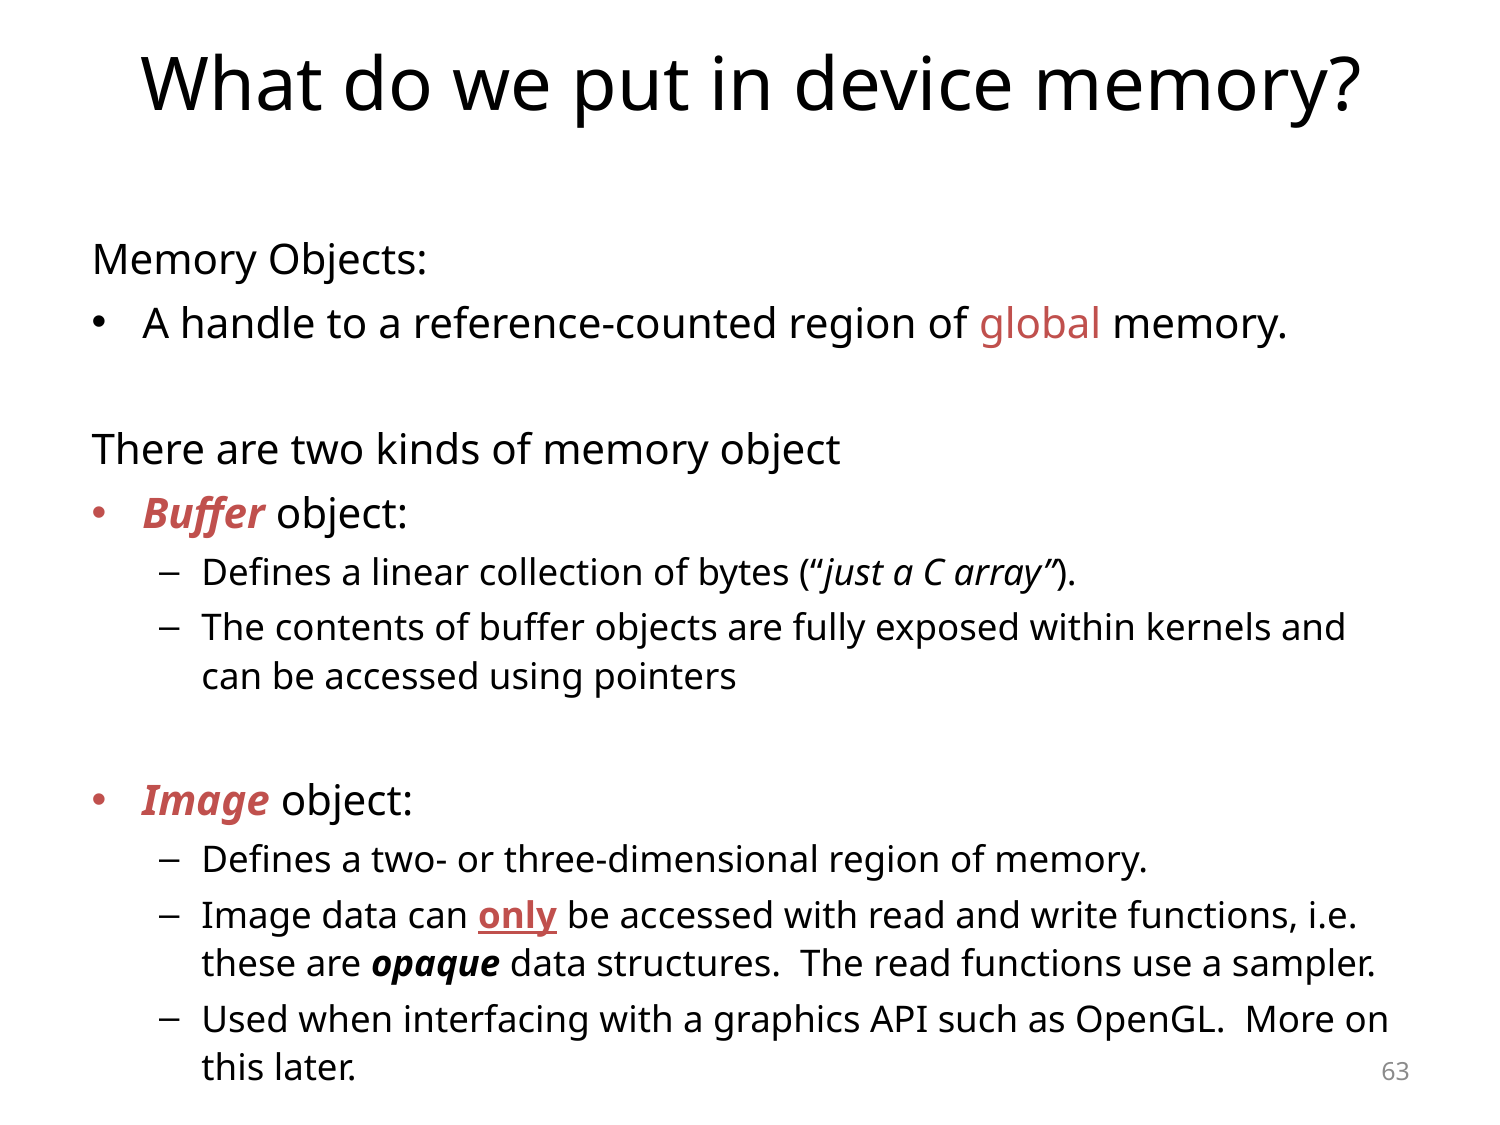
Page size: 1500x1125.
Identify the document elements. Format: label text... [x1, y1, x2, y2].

slide_number 63 [1074, 1042, 1425, 1103]
list Memory Objects: A handle to a reference-counted region of global memory. There are two kinds of memory object Buffer object: Defines a linear collection of bytes (“just a C array”). The contents of buffer objects are fully exposed within kernels and can be accessed using pointers Image object: Defines a two- or three-dimensional region of memory. Image data can only be accessed with read and write functions, i.e. these are opaque data structures. The read functions use a sampler. Used when interfacing with a graphics API such as OpenGL. More on this later. [76, 219, 1427, 1102]
title What do we put in device memory? [76, 0, 1427, 161]
